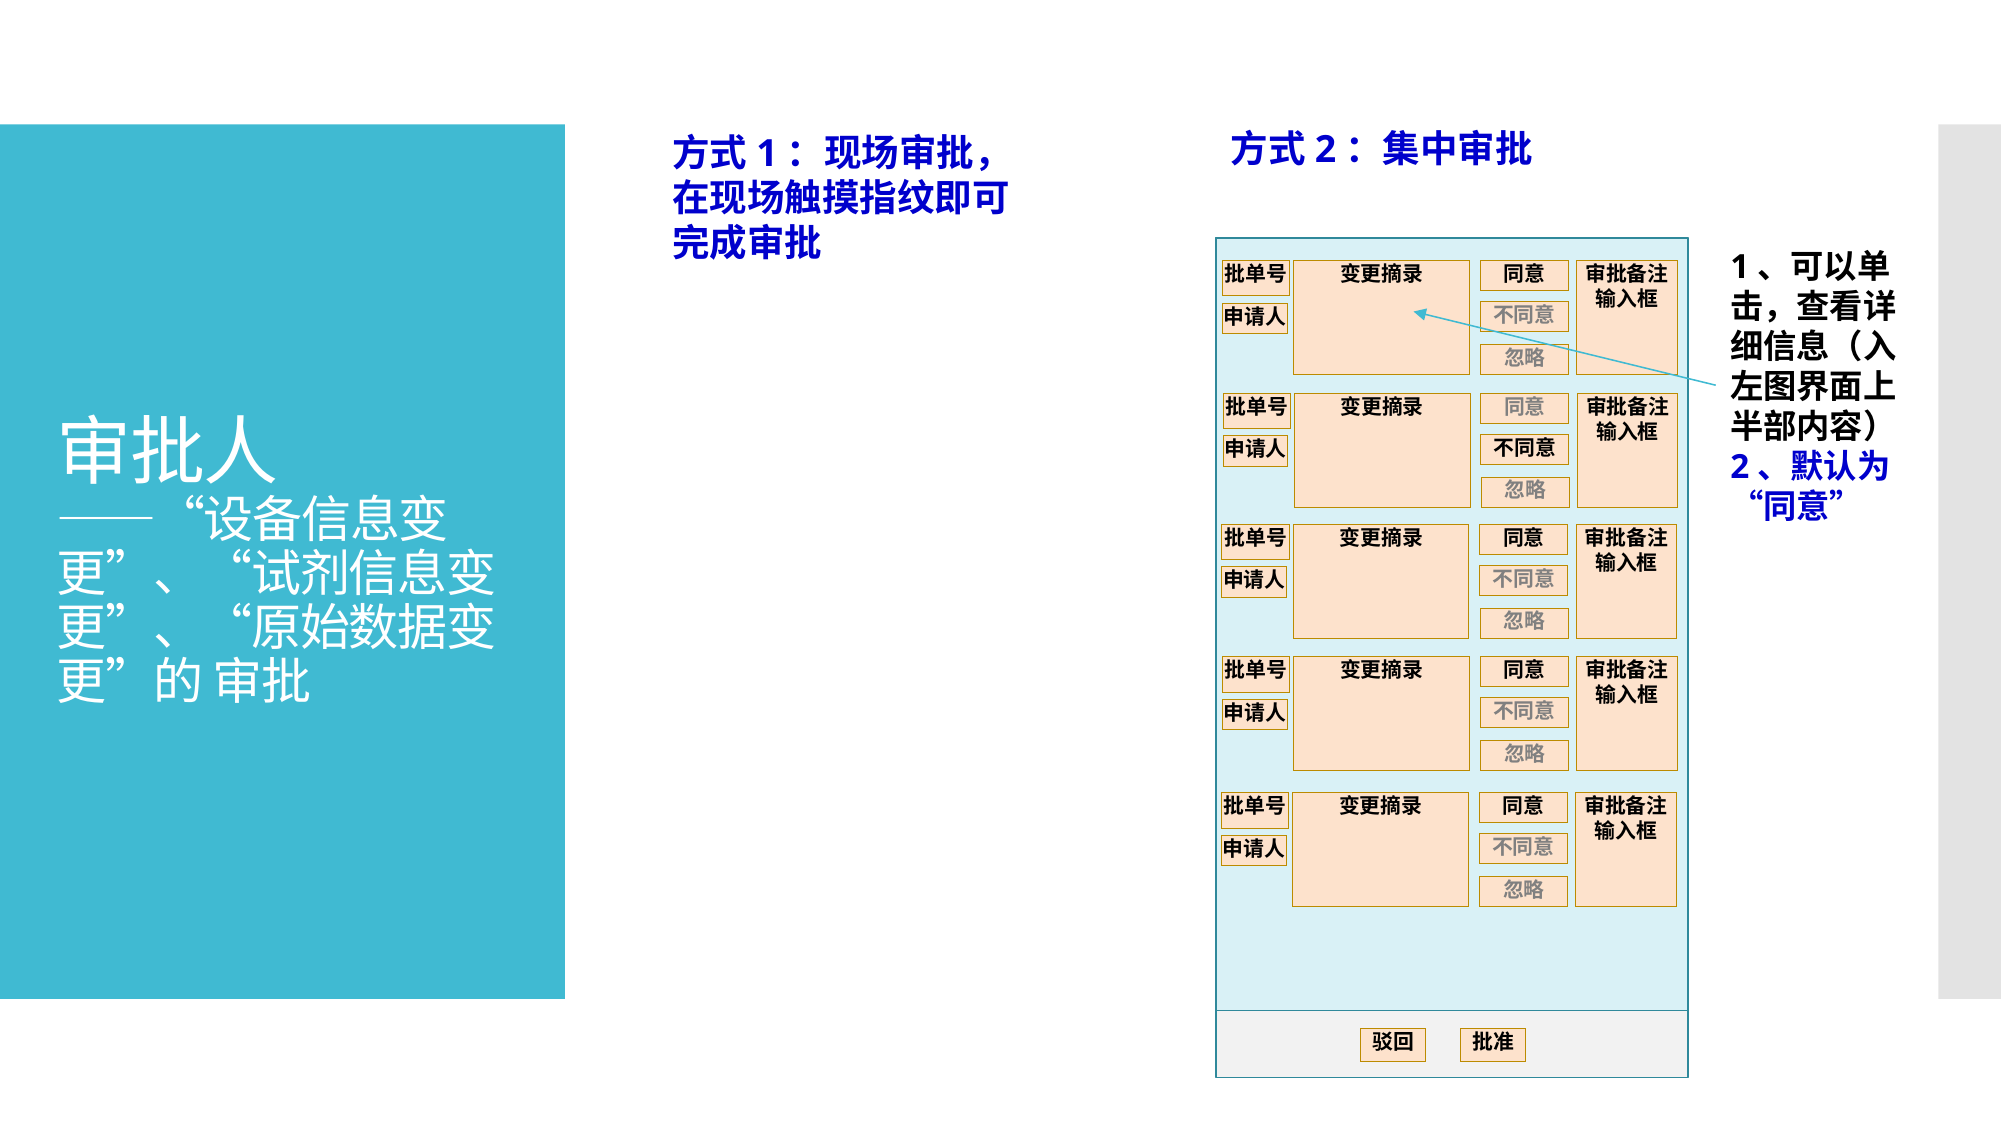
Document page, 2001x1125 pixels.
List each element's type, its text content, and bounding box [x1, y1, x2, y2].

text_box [1222, 393, 1678, 508]
text_box 方式1：现场审批，在现场触摸指纹即可完成审批 [657, 121, 1059, 271]
title 审批人 ——“设备信息变更”、“试剂信息变更”、“原始数据变更”的 审批 [41, 184, 525, 940]
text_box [1221, 792, 1677, 908]
text_box 方式2：集中审批 [1216, 117, 1786, 178]
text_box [1221, 524, 1677, 639]
text_box 1、可以单击，查看详细信息（入左图界面上半部内容） 2、默认为“同意” [1715, 238, 1921, 533]
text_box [1413, 311, 1716, 388]
text_box [1215, 1011, 1689, 1078]
text_box [1215, 237, 1689, 1011]
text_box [1222, 260, 1678, 376]
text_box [1222, 656, 1678, 772]
text_box 批准 [1460, 1028, 1526, 1062]
text_box 驳回 [1360, 1028, 1426, 1062]
